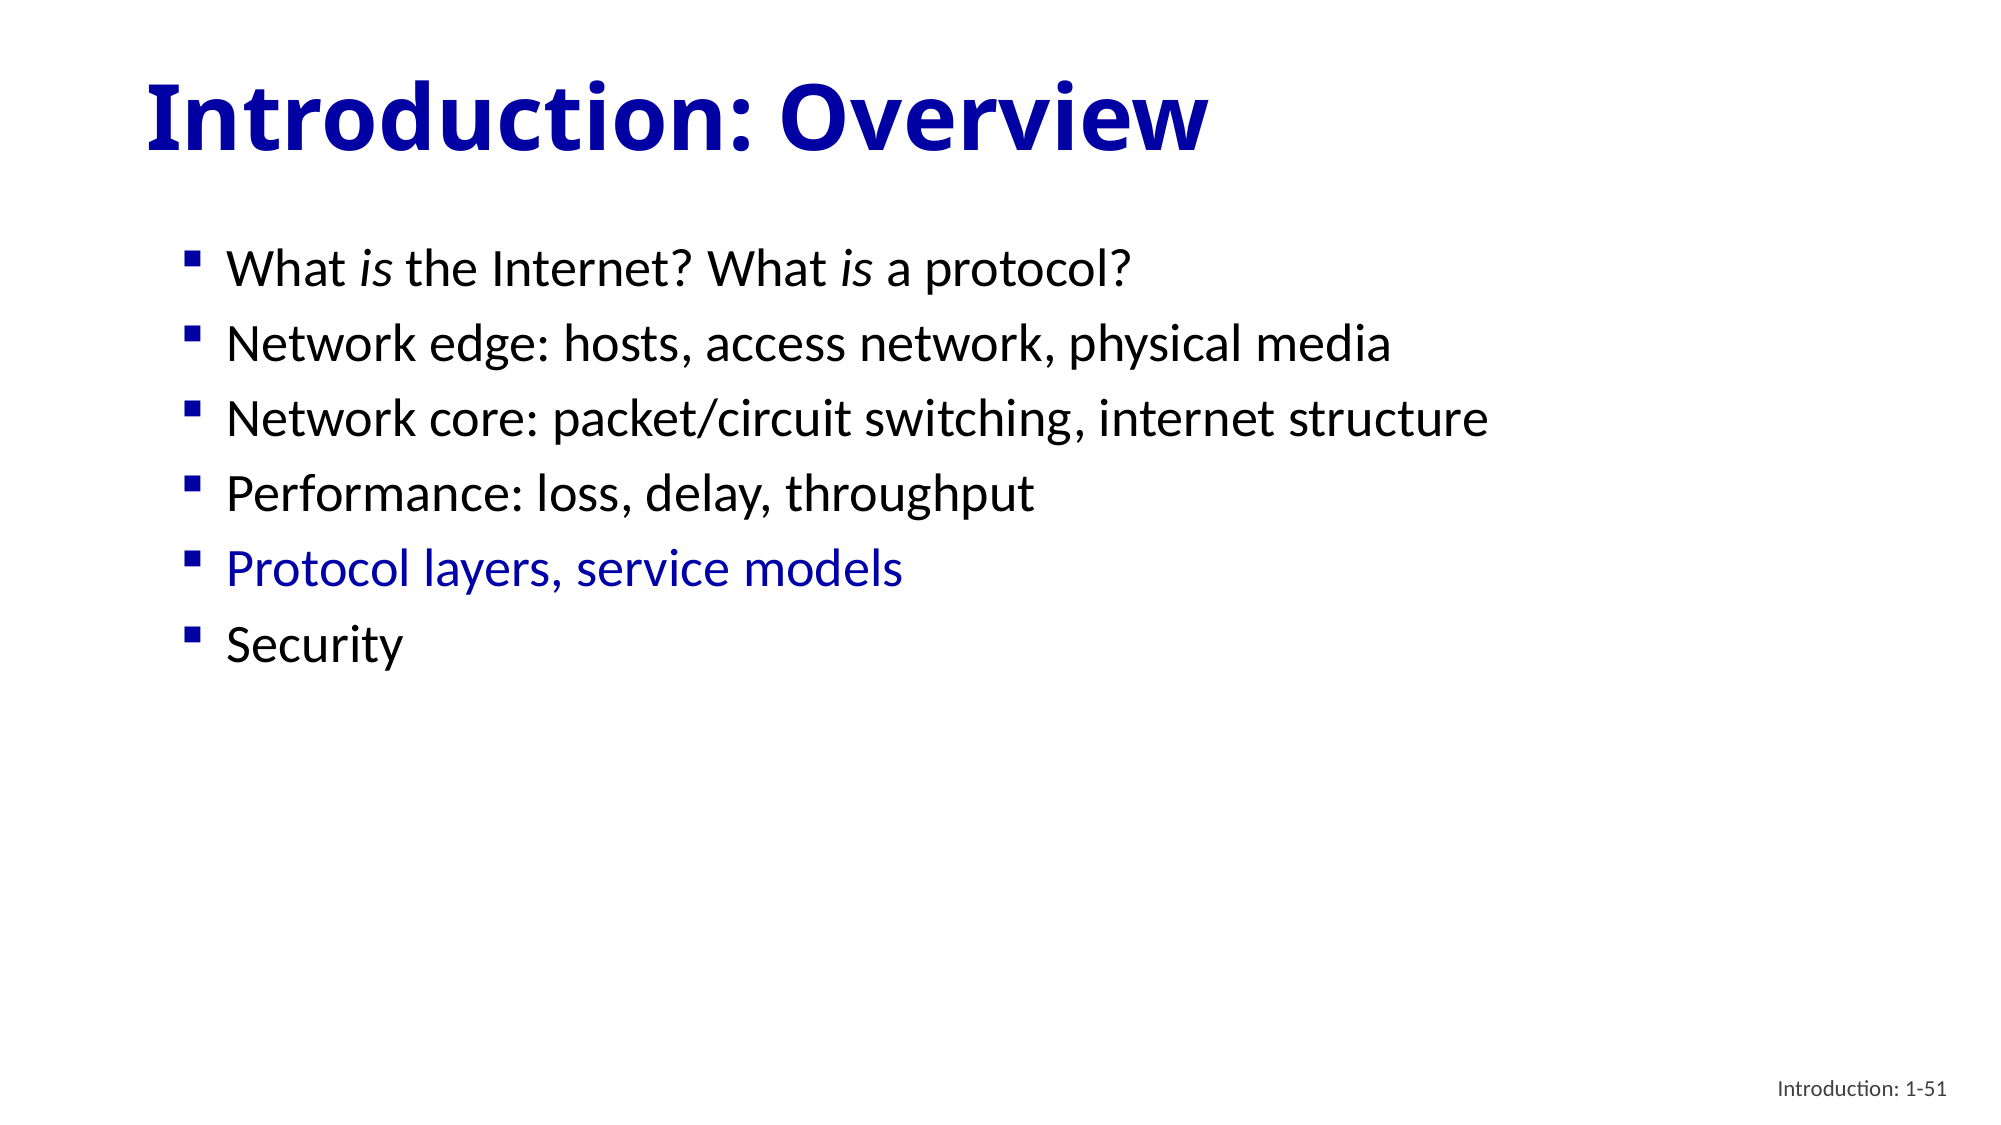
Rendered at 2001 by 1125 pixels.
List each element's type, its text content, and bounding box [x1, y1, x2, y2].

slide_number Introduction: 1-51 [1512, 1056, 1963, 1117]
list What is the Internet? What is a protocol? Network edge: hosts, access network, physical media Network core: packet/circuit switching, internet structure Performance: loss, delay, throughput Protocol layers, service models Security [145, 231, 1686, 1020]
title Introduction: Overview [131, 47, 1856, 195]
